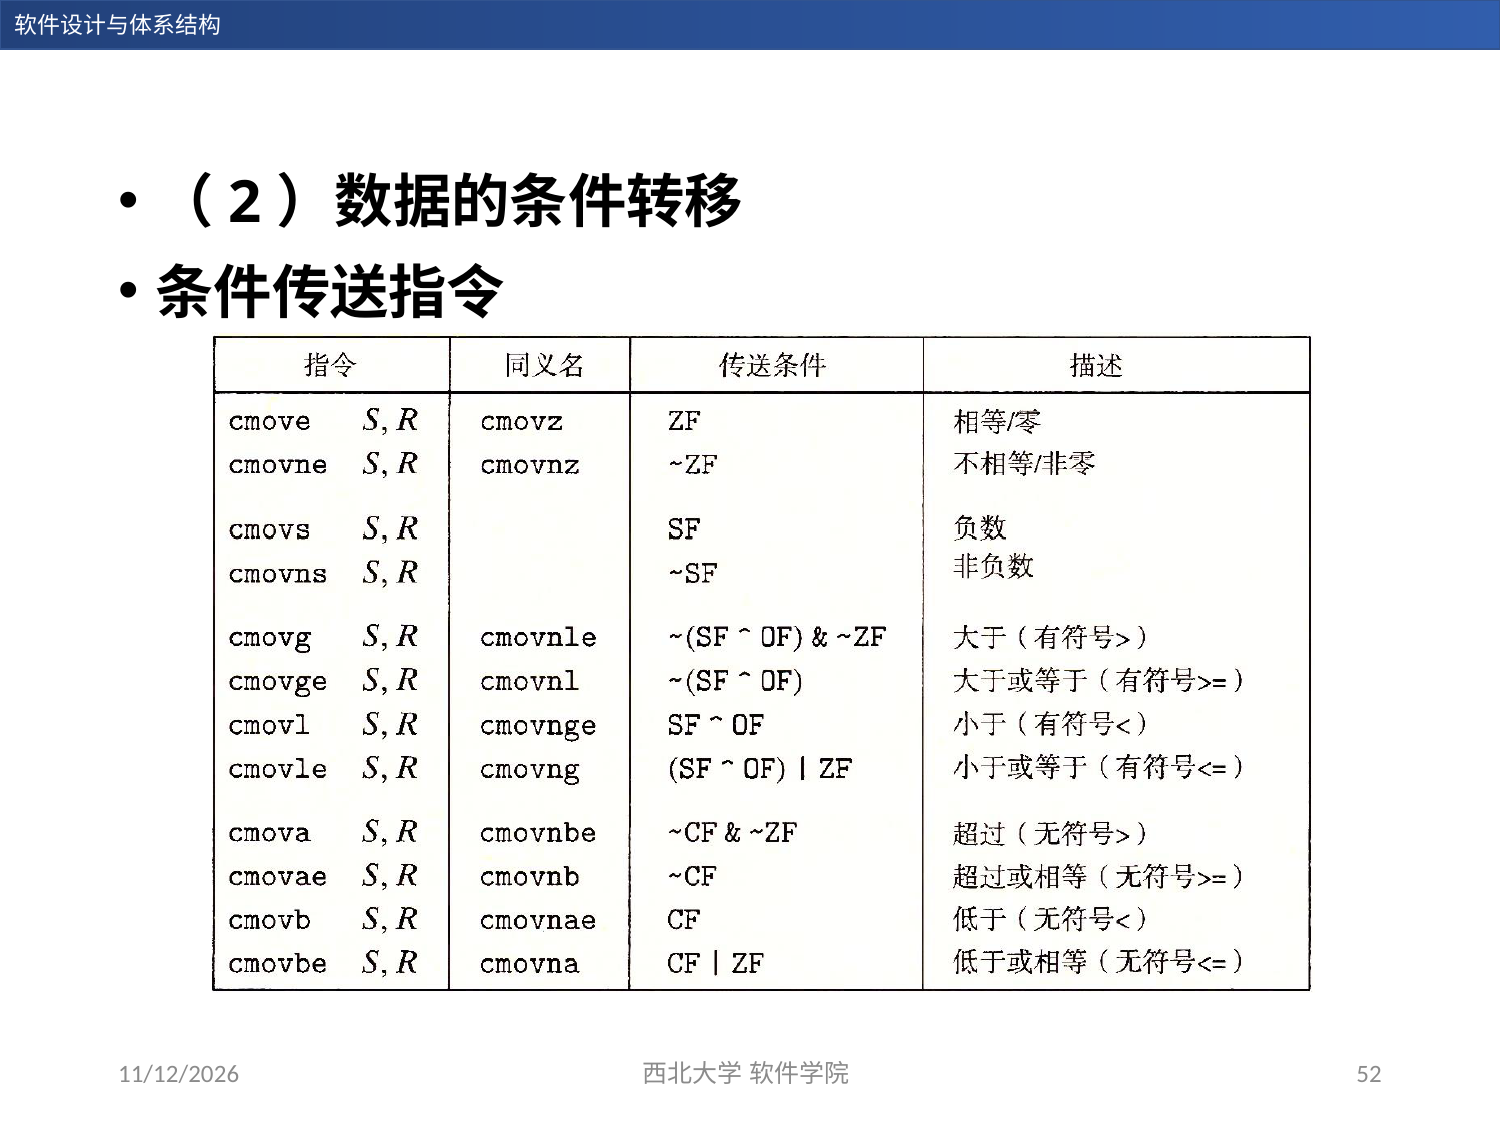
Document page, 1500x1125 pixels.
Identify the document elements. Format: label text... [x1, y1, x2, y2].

list （2）数据的条件转移 条件传送指令 [103, 156, 1397, 871]
footer 西北大学 软件学院 [496, 1042, 1004, 1103]
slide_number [103, 1042, 441, 1103]
slide_number 52 [1059, 1042, 1397, 1103]
picture [212, 332, 1315, 993]
